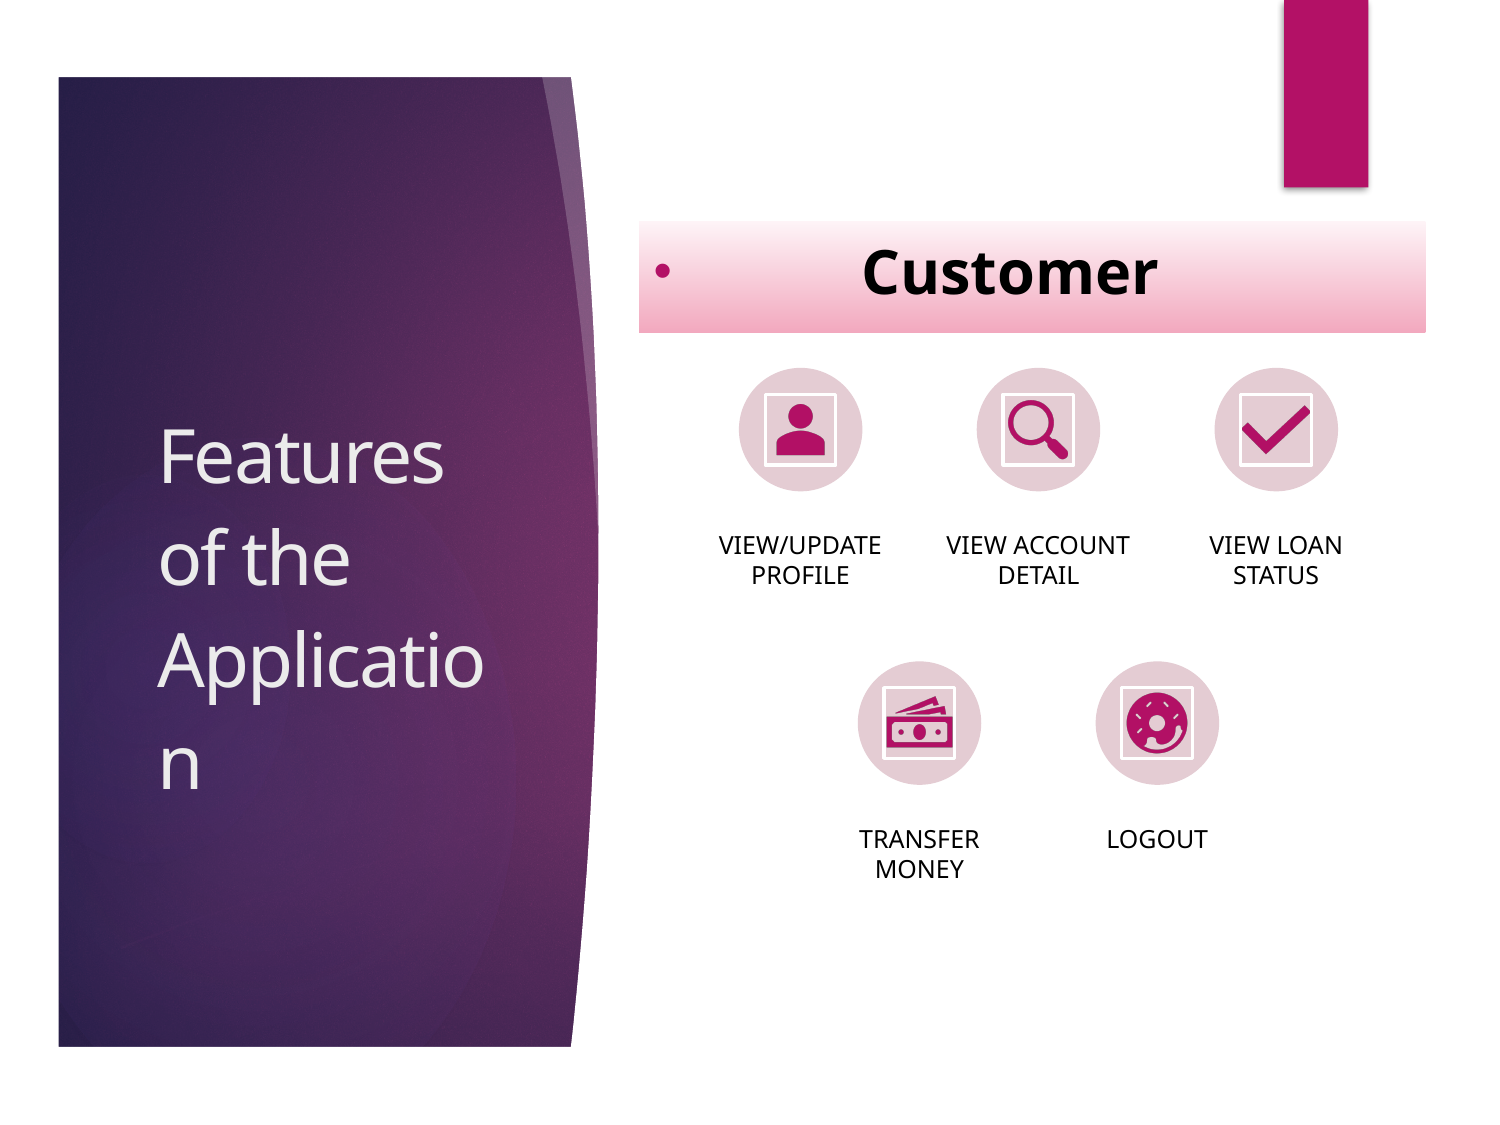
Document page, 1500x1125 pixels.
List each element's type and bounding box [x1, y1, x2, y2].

text_box [651, 367, 1426, 905]
text_box [0, 0, 1500, 1125]
